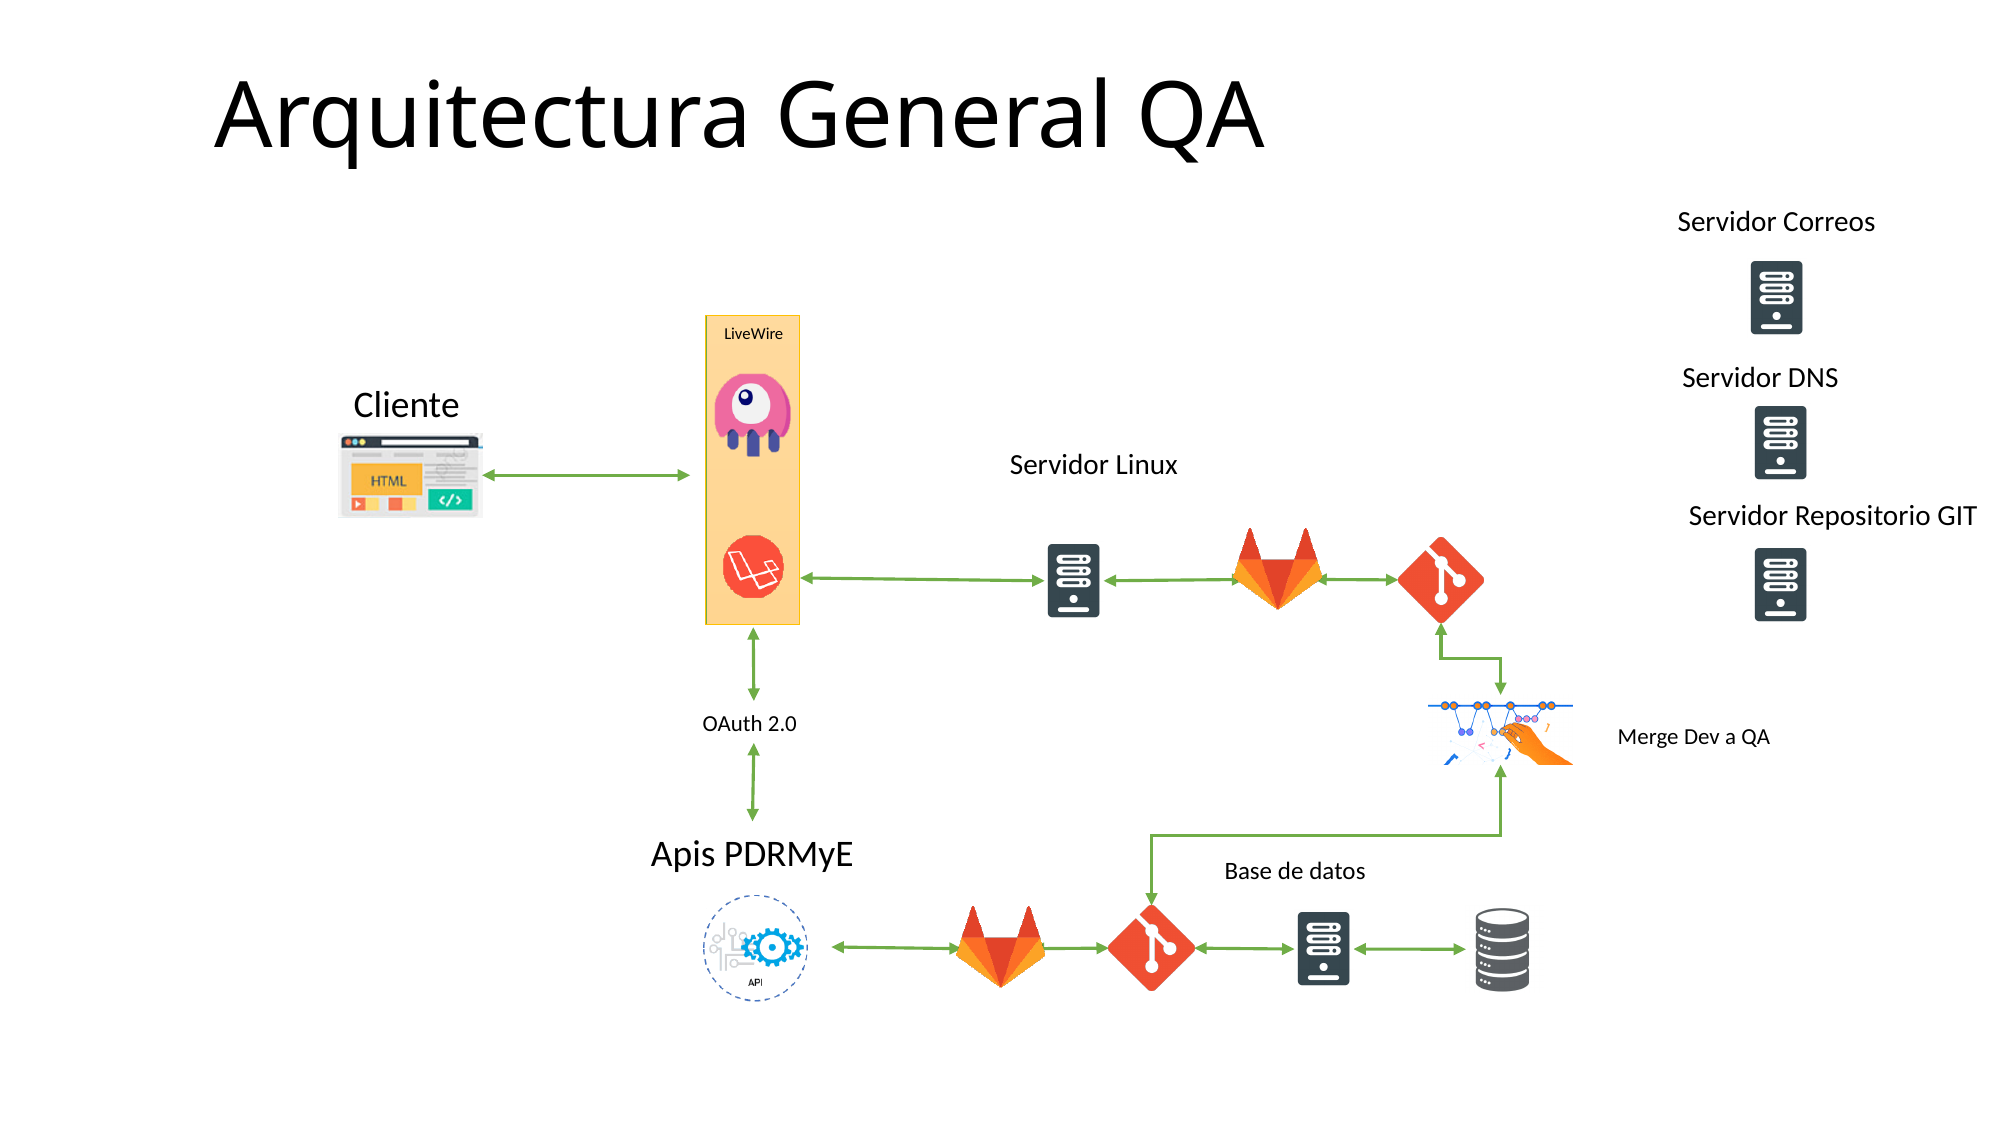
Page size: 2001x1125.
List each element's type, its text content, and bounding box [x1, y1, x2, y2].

picture [1751, 545, 1811, 625]
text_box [1434, 628, 1507, 689]
text_box Apis PDRMyE [636, 821, 869, 881]
picture [1747, 258, 1807, 338]
text_box Servidor Correos [1662, 195, 1892, 245]
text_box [1255, 660, 1397, 1010]
text_box OAuth 2.0 [687, 700, 820, 744]
picture [692, 890, 832, 1004]
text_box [805, 577, 1045, 581]
picture [1233, 528, 1322, 610]
picture [1428, 694, 1573, 765]
picture [338, 433, 483, 518]
title Arquitectura General QA [199, 9, 1925, 227]
text_box Servidor Linux [995, 438, 1194, 489]
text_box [703, 315, 805, 628]
picture [1044, 541, 1104, 621]
picture [956, 906, 1045, 988]
text_box Cliente [338, 373, 475, 433]
text_box Servidor Repositorio GIT [1674, 489, 1993, 539]
picture [1465, 905, 1544, 993]
text_box Servidor DNS [1667, 350, 1854, 401]
picture [1751, 403, 1811, 483]
text_box Merge Dev a QA [1602, 713, 1786, 757]
picture [1398, 537, 1484, 623]
picture [1108, 905, 1195, 991]
text_box Base de datos [1209, 847, 1255, 892]
